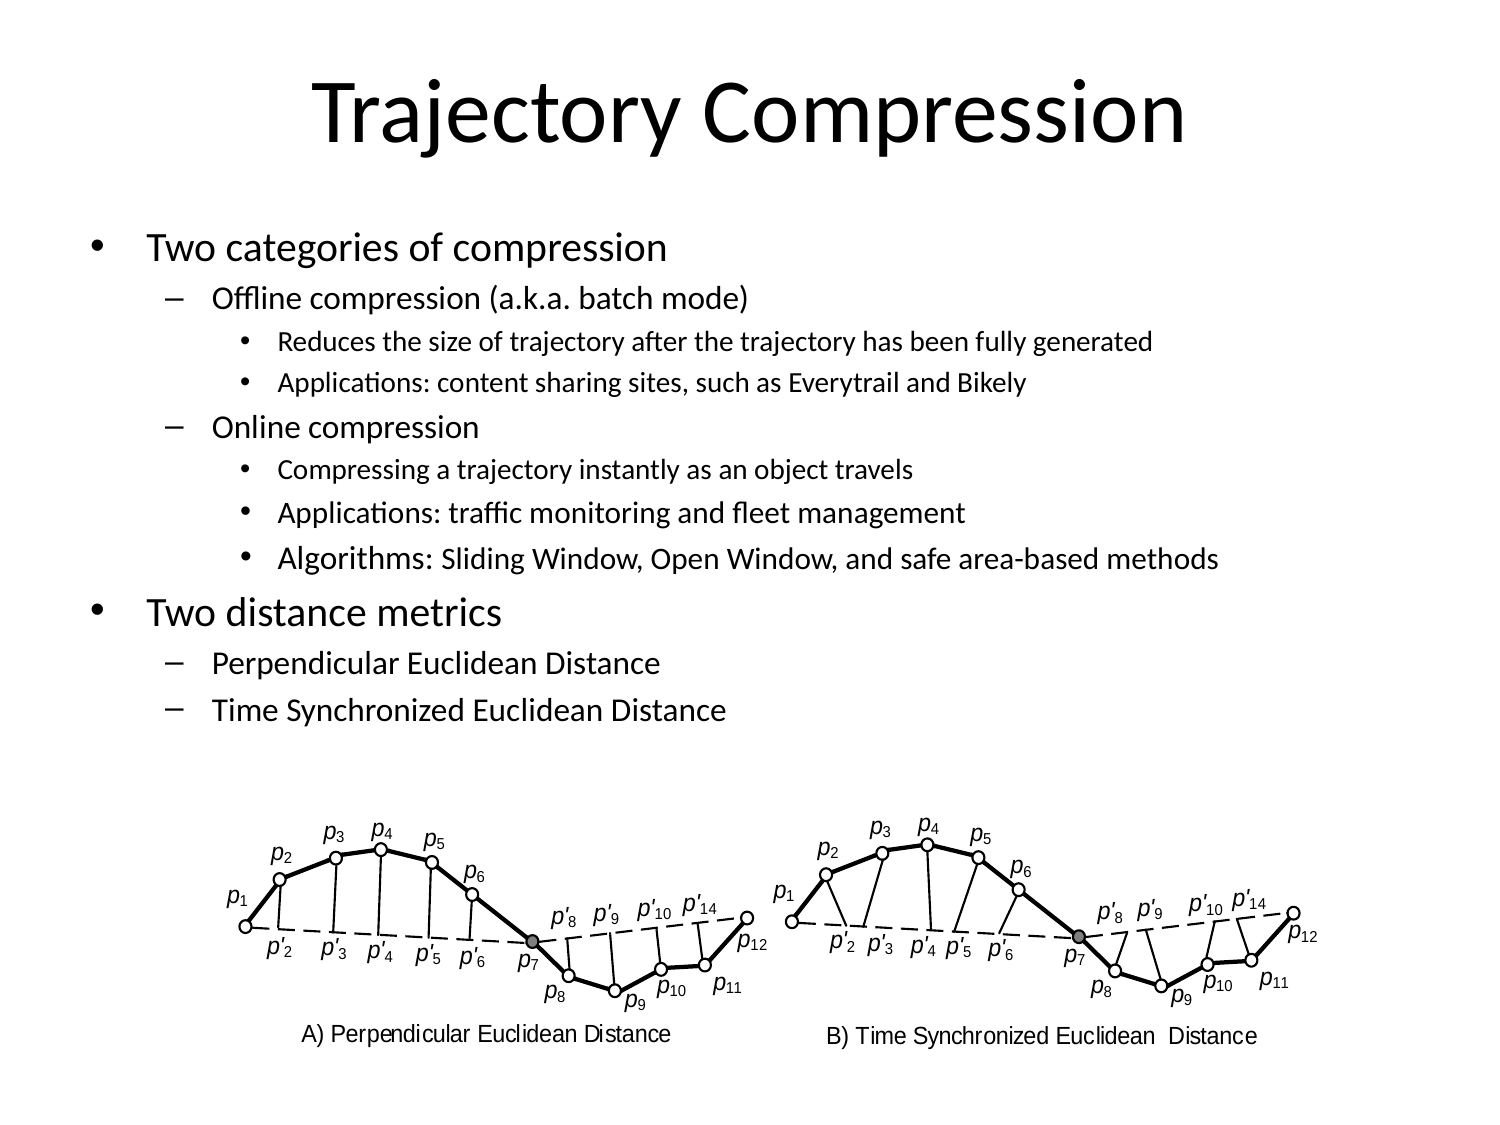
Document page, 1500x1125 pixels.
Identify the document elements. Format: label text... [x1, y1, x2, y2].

title Trajectory Compression [75, 12, 1425, 200]
list Two categories of compression Offline compression (a.k.a. batch mode) Reduces the size of trajectory after the traj­ec­tory has been fully generated Applications: content sharing sites, such as Everytrail and Bikely Online compression Compressing a trajectory instantly as an object travels Applications: traffic monitoring and fleet management Algorithms: Sliding Window, Open Window, and safe area-based methods Two distance metrics Perpendicular Euclidean Distance Time Synchronized Euc­li­dean Distance [75, 212, 1425, 793]
picture [212, 799, 1326, 1063]
